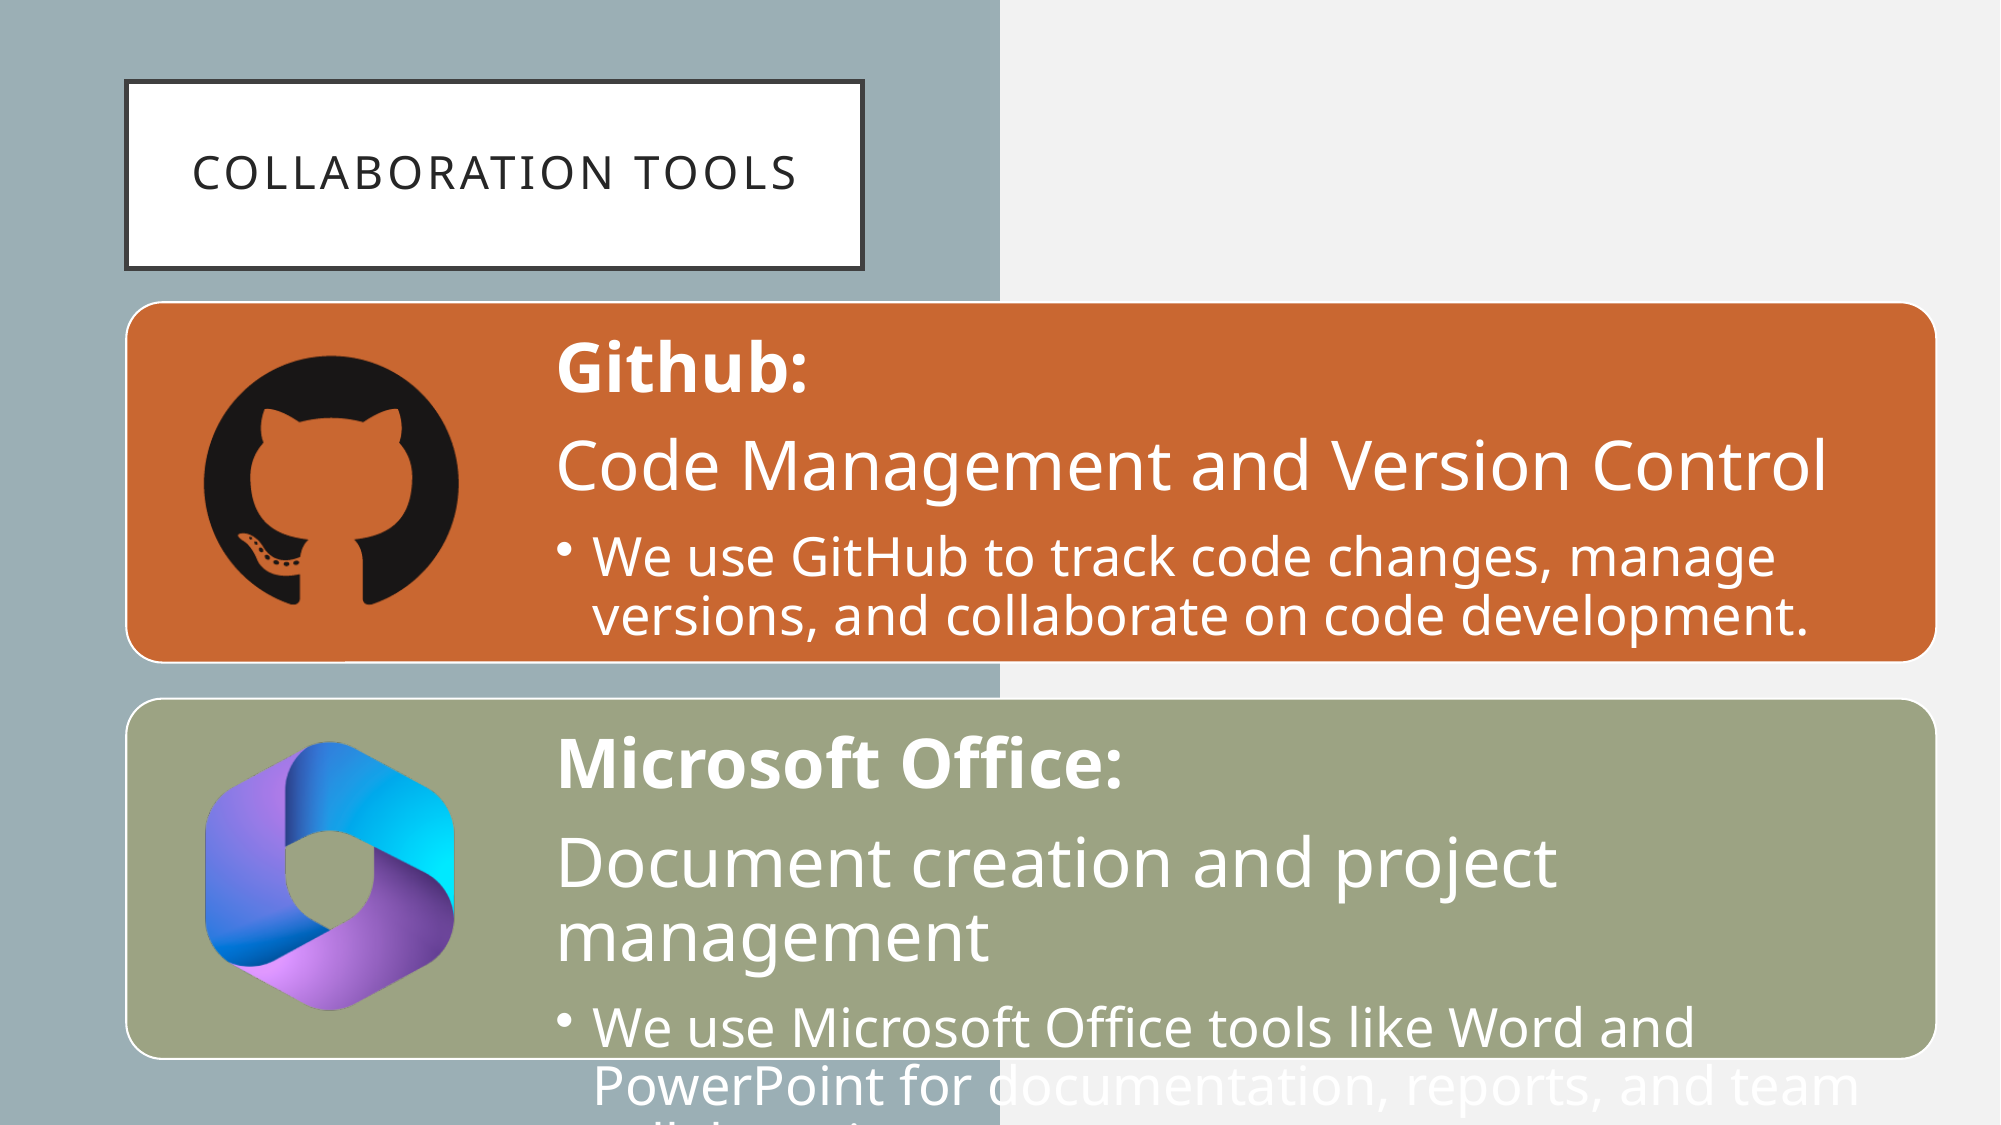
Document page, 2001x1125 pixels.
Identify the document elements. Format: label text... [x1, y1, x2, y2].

title Collaboration Tools [124, 79, 865, 271]
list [126, 302, 1937, 1060]
picture [201, 729, 459, 1018]
picture [190, 349, 471, 612]
